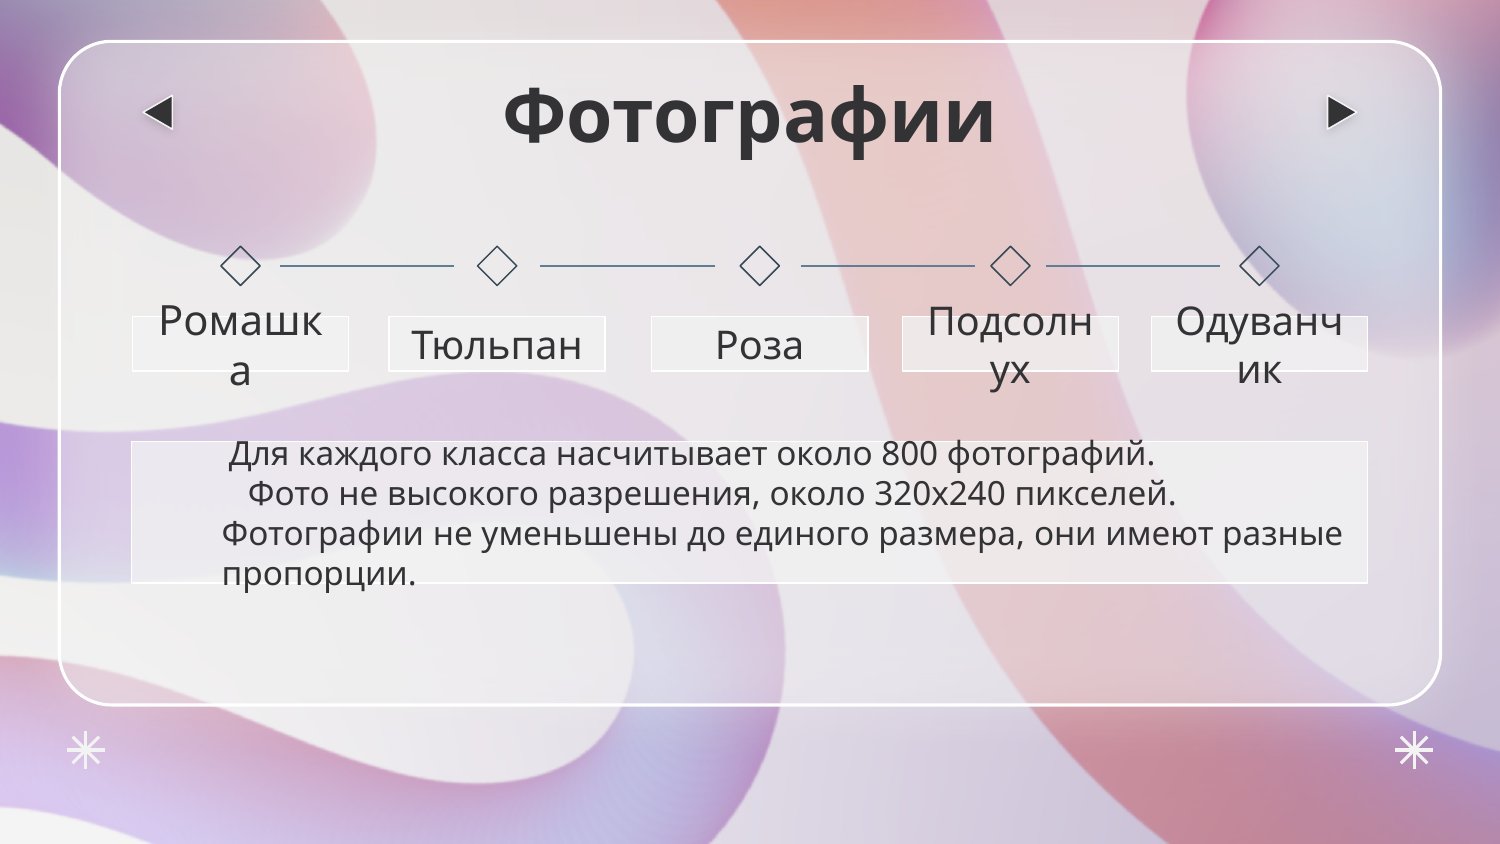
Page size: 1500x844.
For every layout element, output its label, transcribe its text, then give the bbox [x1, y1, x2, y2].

text_box Одуванчик [1151, 316, 1368, 371]
text_box [1327, 95, 1357, 130]
picture [0, 0, 1500, 844]
title Фотографии [118, 73, 1382, 152]
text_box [220, 245, 1280, 286]
text_box Ромашка [132, 316, 349, 371]
text_box Роза [44, 28, 1457, 723]
text_box [143, 95, 173, 130]
text_box Тюльпан [389, 316, 606, 371]
text_box Подсолнух [902, 316, 1119, 371]
subtitle Для каждого класса насчитывает около 800 фотографий. Фото не высокого разрешения, около 320х240 пикселей. Фотографии не уменьшены до единого размера, они имеют разные пропорции. [131, 441, 1368, 584]
